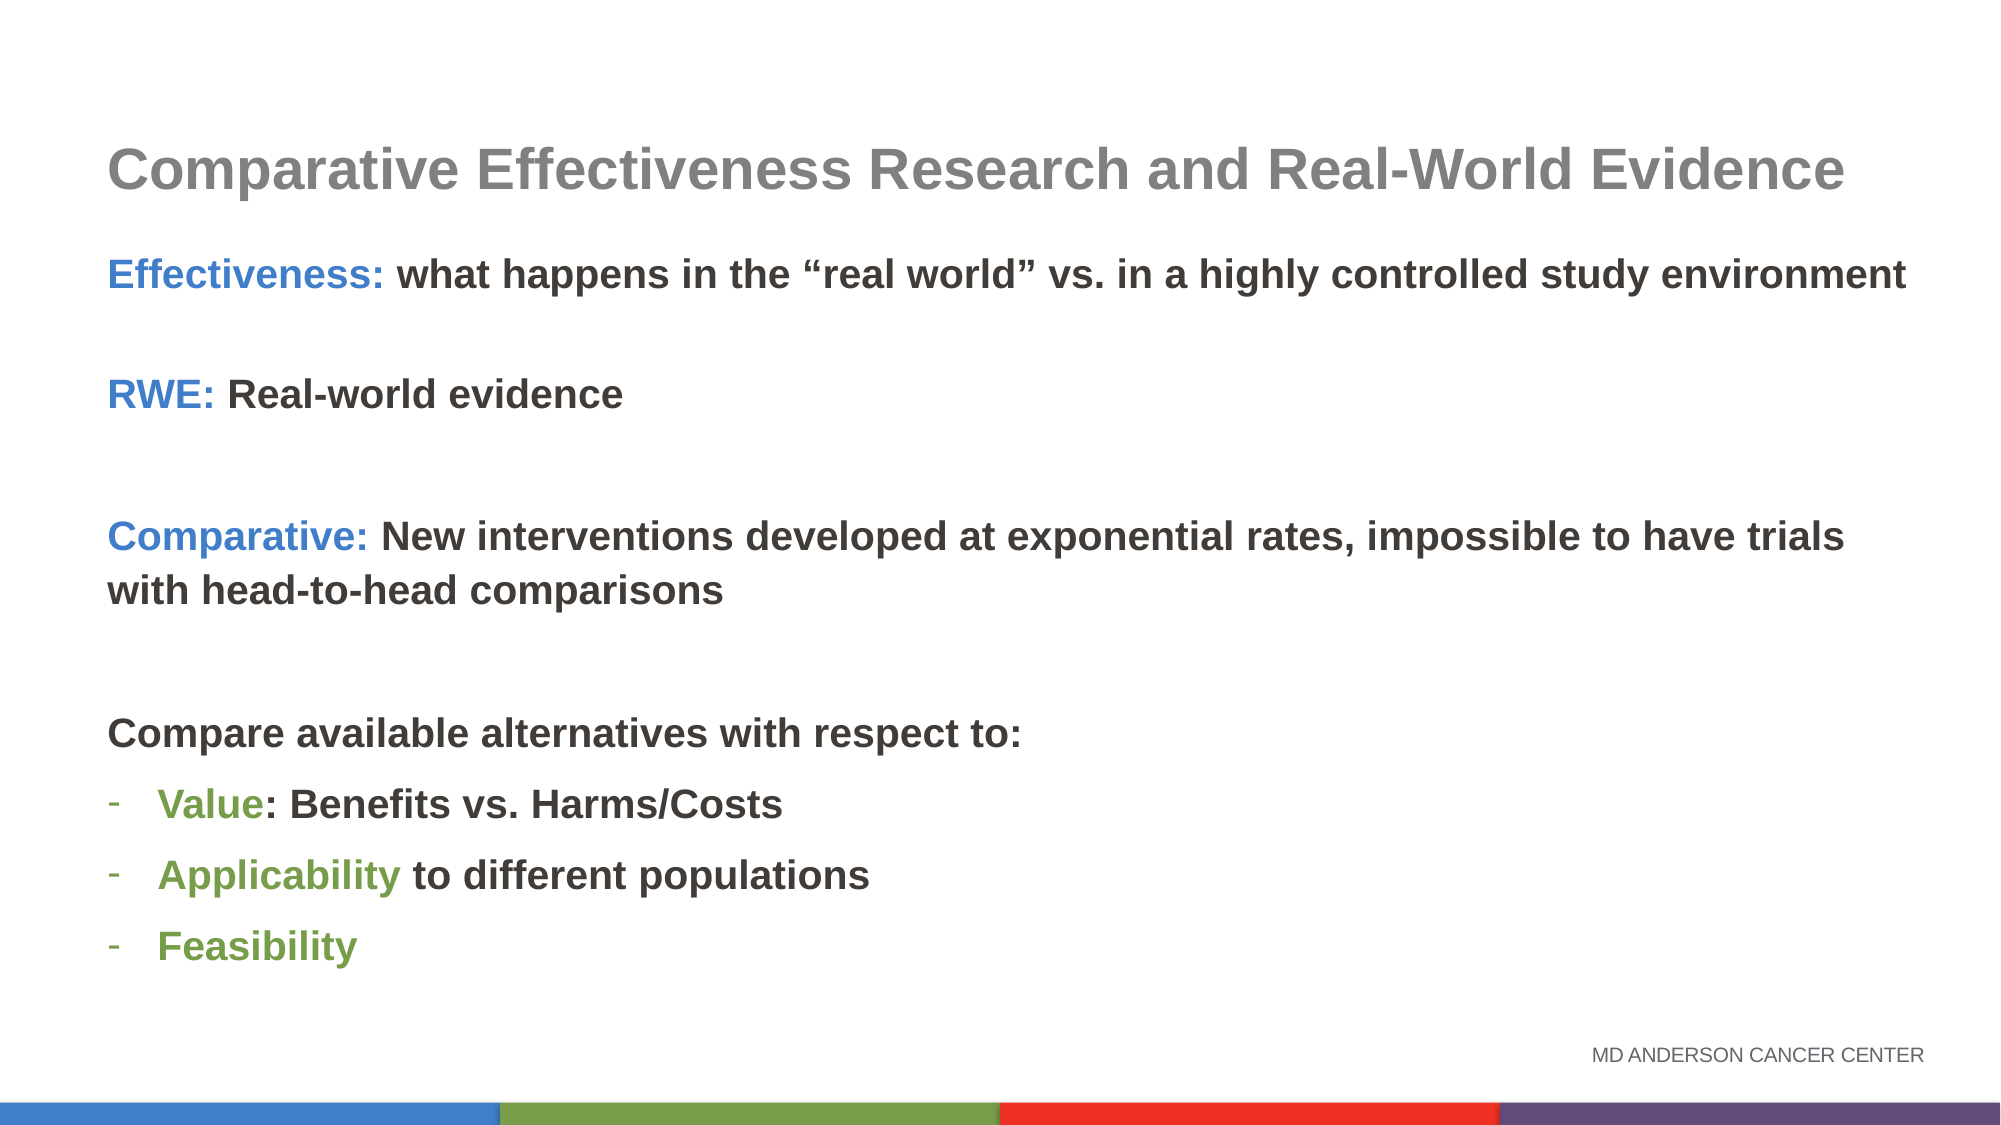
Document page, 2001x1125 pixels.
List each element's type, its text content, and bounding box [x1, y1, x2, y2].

list Effectiveness: what happens in the “real world” vs. in a highly controlled study environment RWE: Real-world evidence Comparative: New interventions developed at exponential rates, impossible to have trials with head-to-head comparisons Compare available alternatives with respect to: Value: Benefits vs. Harms/Costs Applicability to different populations Feasibility [107, 242, 1925, 1005]
title Comparative Effectiveness Research and Real-World Evidence [107, 62, 1925, 203]
